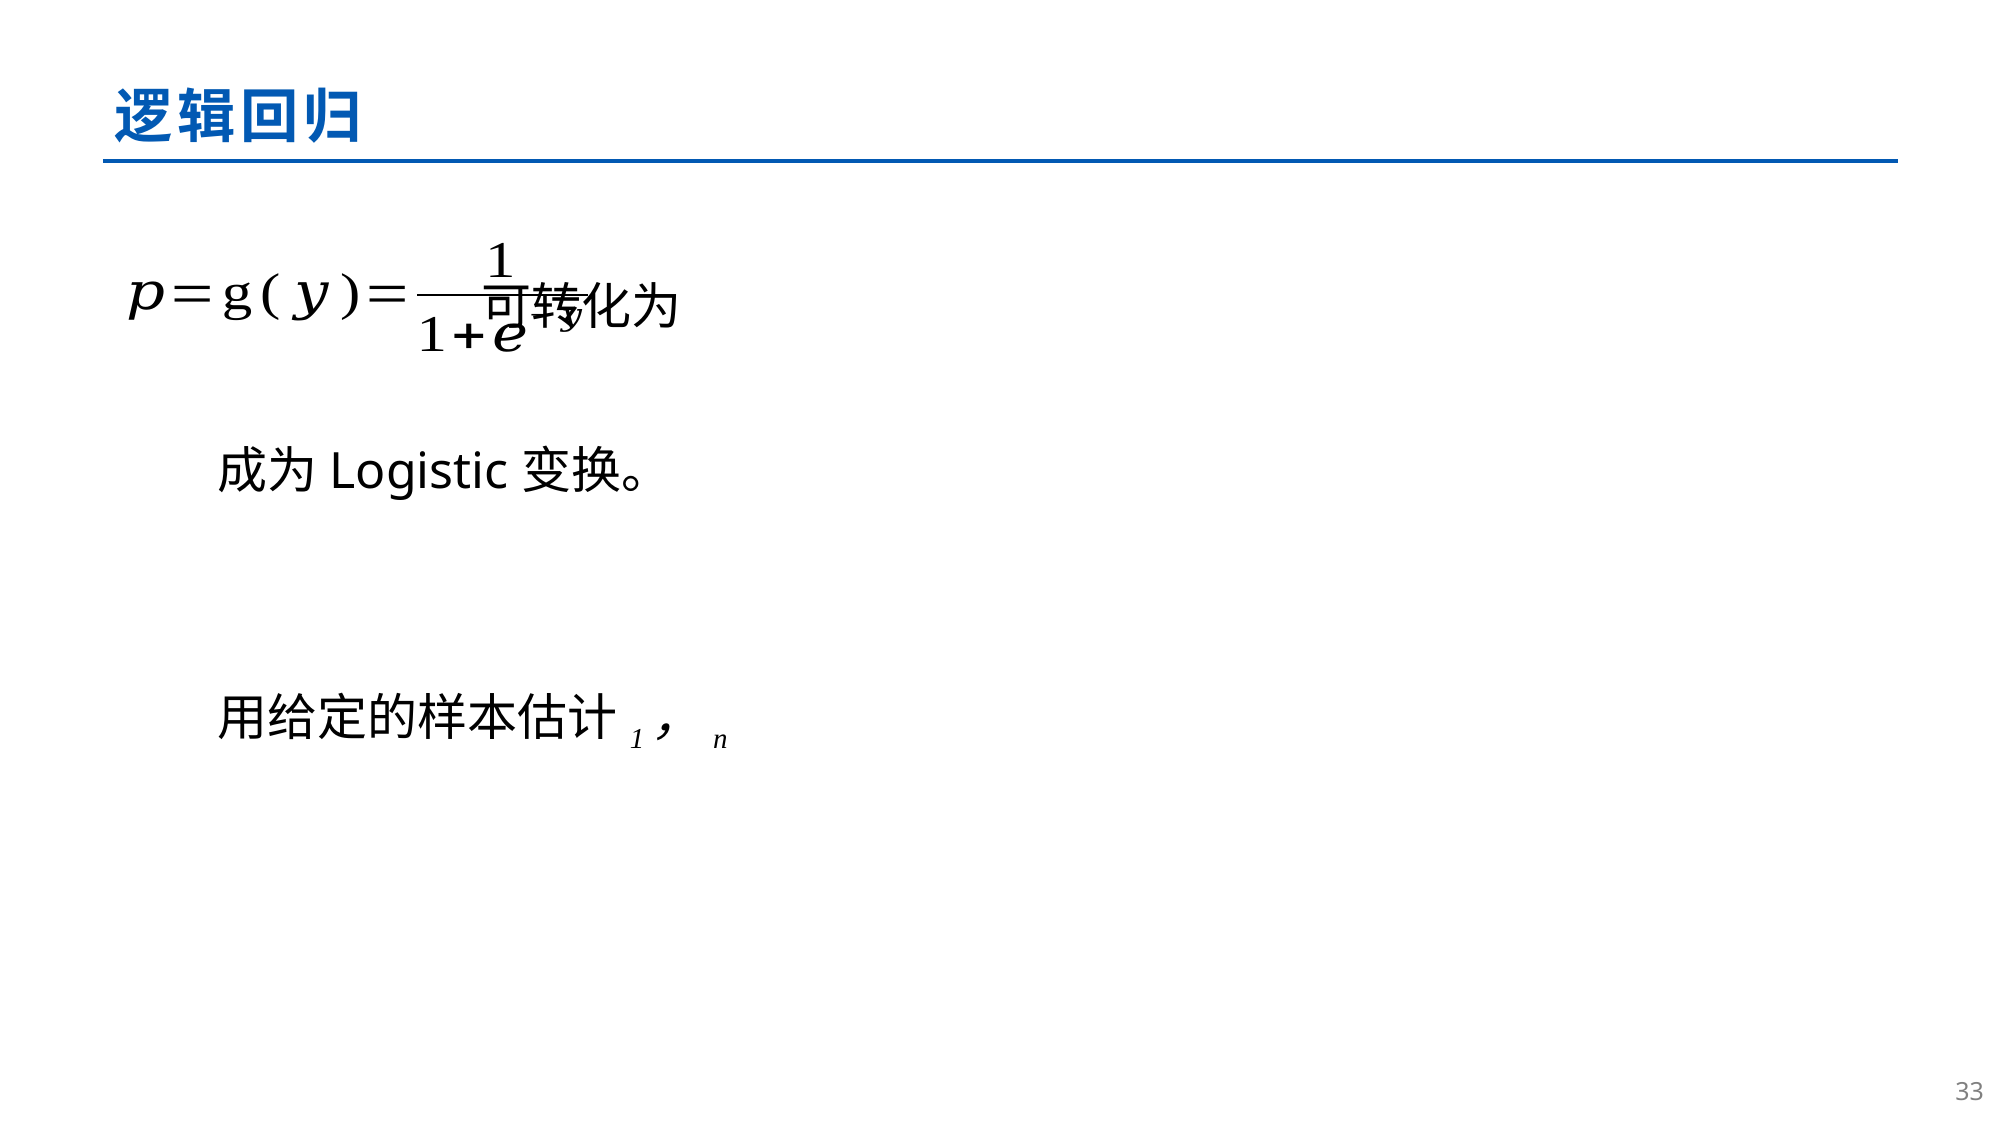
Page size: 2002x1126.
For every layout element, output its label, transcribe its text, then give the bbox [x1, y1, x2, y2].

title 逻辑回归 [99, 54, 1901, 173]
slide_number 32 [1532, 1065, 1999, 1119]
